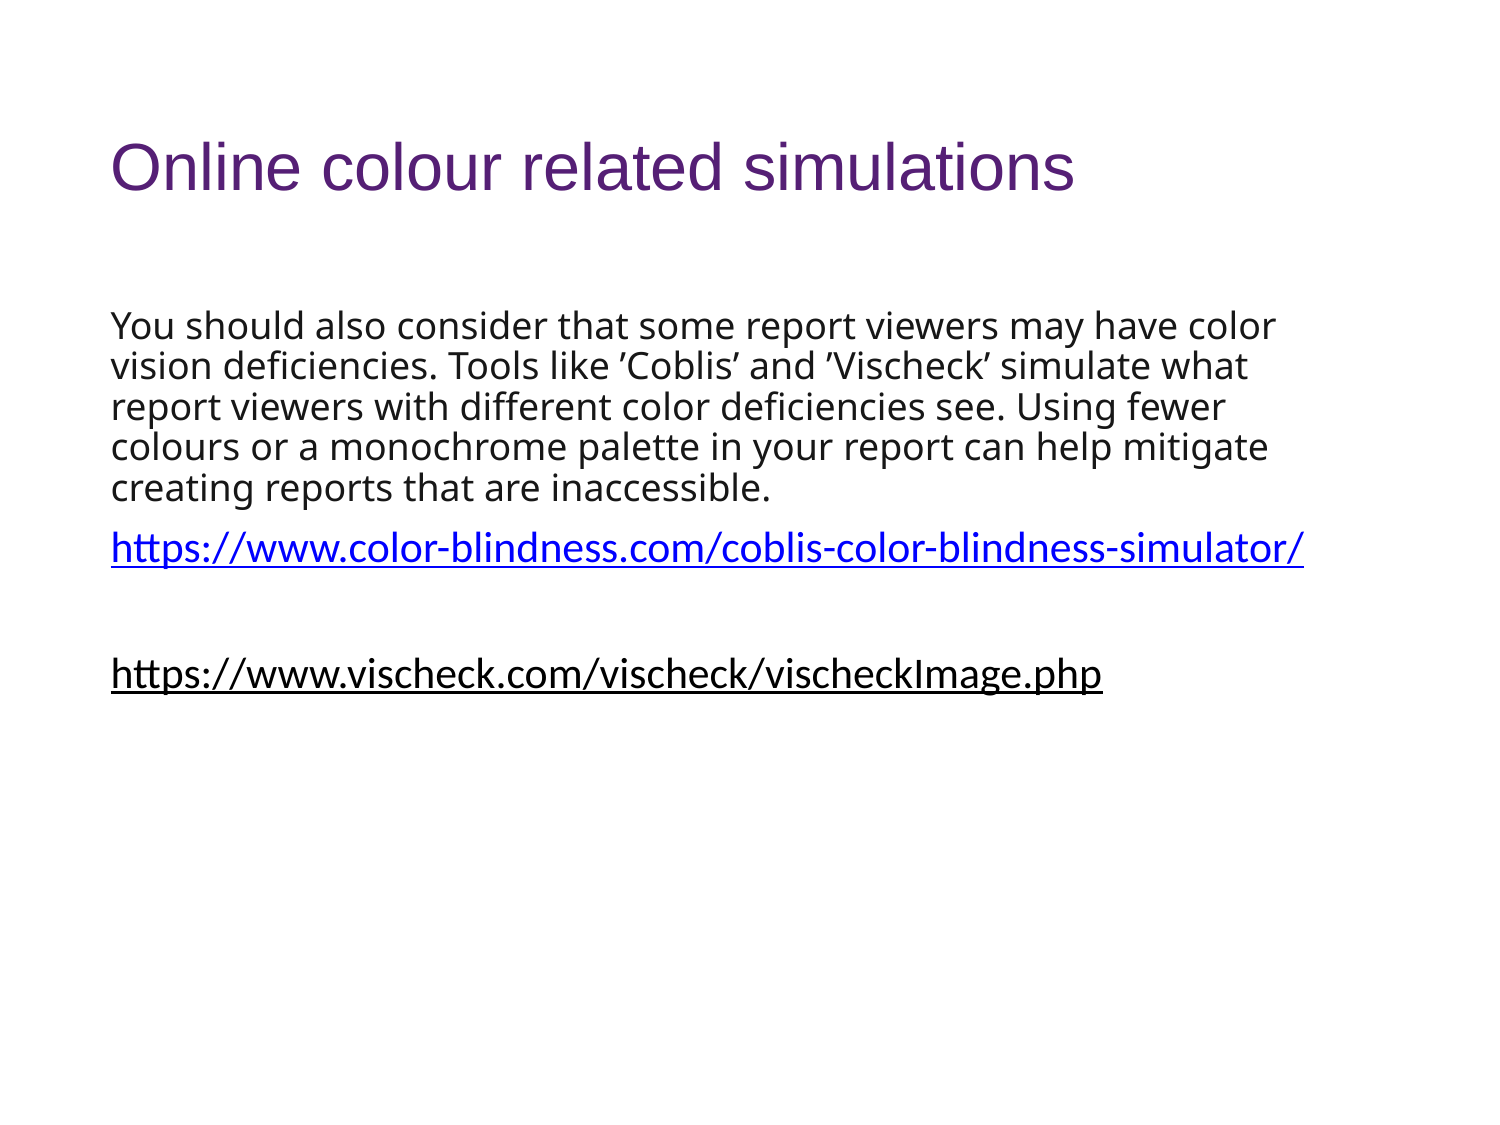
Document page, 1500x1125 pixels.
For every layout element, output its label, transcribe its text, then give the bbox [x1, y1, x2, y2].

title Online colour related simulations [102, 59, 1398, 278]
list You should also consider that some report viewers may have color vision deficiencies. Tools like ’Coblis’ and ’Vischeck’ simulate what report viewers with different color deficiencies see. Using fewer colours or a monochrome palette in your report can help mitigate creating reports that are inaccessible. https://www.color-blindness.com/coblis-color-blindness-simulator/ https://www.vischeck.com/vischeck/vischeckImage.php [102, 298, 1358, 1014]
